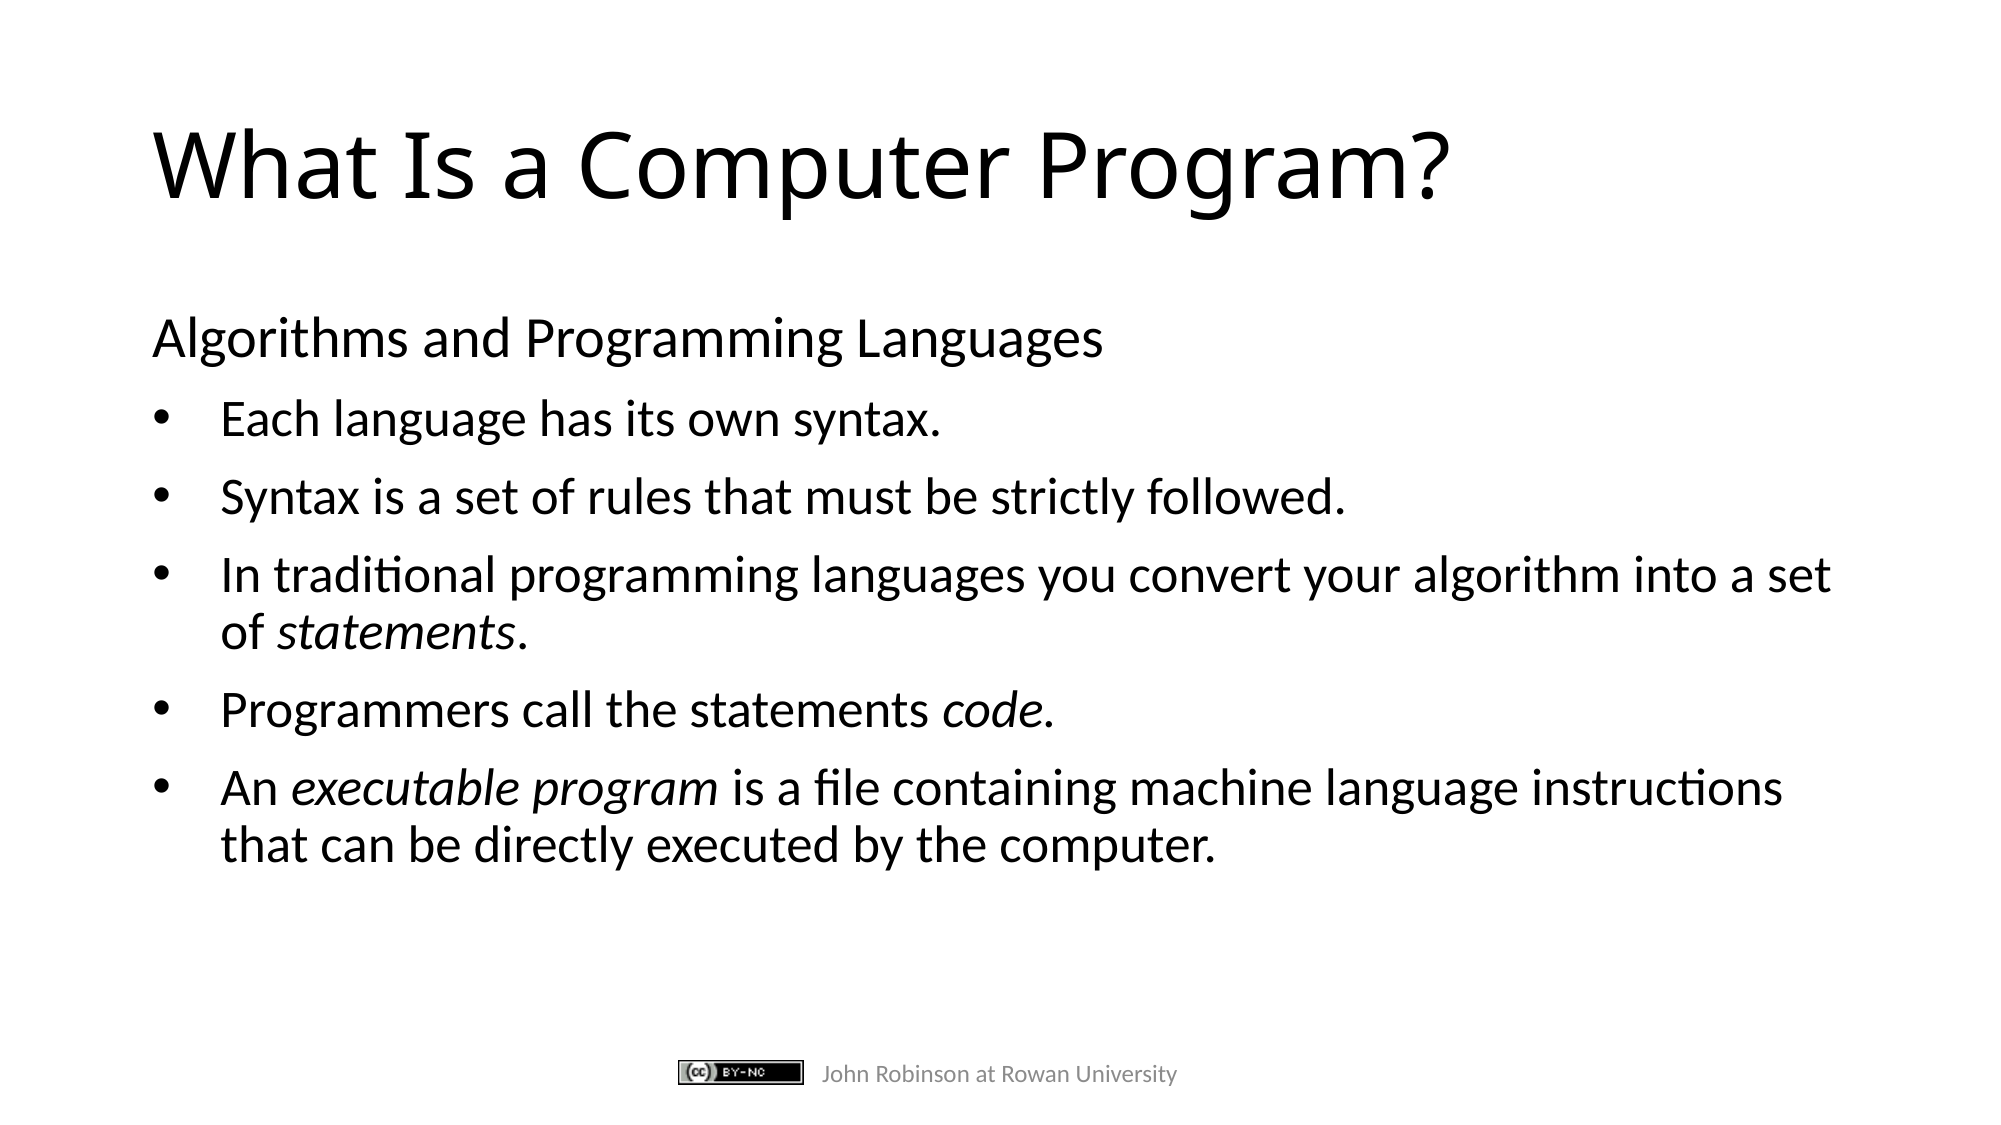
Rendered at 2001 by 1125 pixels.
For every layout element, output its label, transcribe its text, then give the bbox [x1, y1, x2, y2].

picture [678, 1060, 804, 1085]
footer John Robinson at Rowan University [662, 1042, 1338, 1103]
list Algorithms and Programming Languages Each language has its own syntax. Syntax is a set of rules that must be strictly followed. In traditional programming languages you convert your algorithm into a set of statements. Programmers call the statements code. An executable program is a file containing machine language instructions that can be directly executed by the computer. [137, 299, 1863, 1014]
title What Is a Computer Program? [137, 59, 1863, 278]
